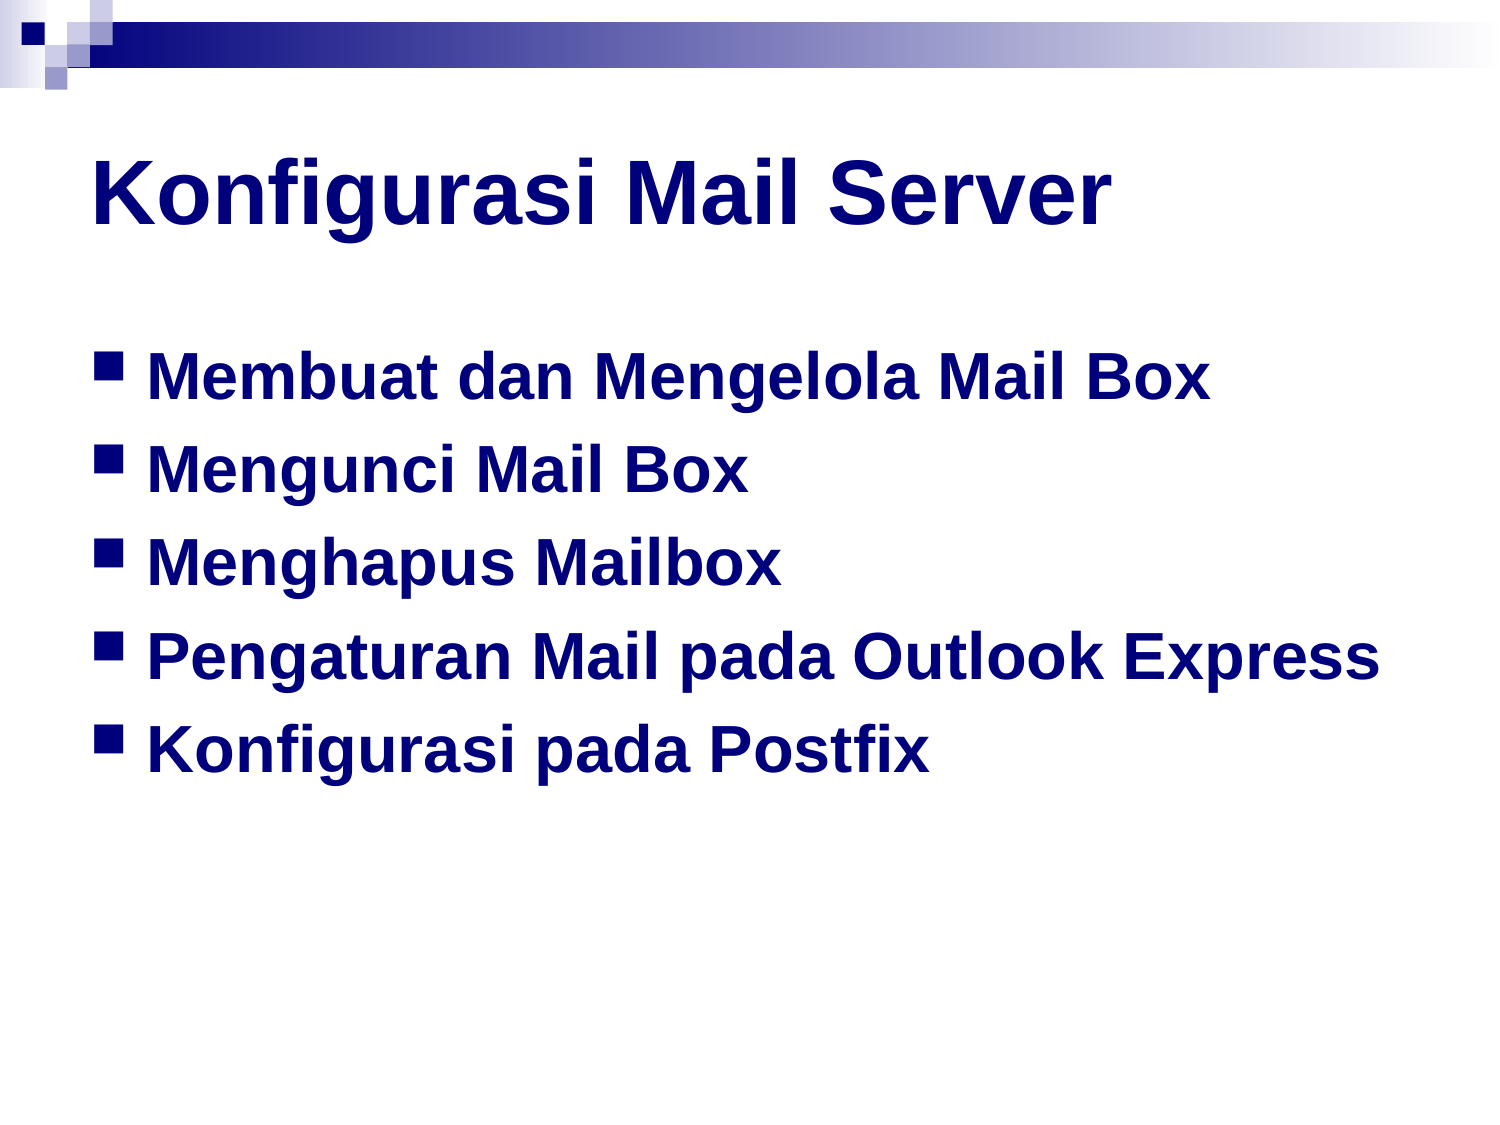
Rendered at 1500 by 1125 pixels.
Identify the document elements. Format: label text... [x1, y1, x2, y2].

title Konfigurasi Mail Server [75, 75, 1425, 300]
list Membuat dan Mengelola Mail Box Mengunci Mail Box Menghapus Mailbox Pengaturan Mail pada Outlook Express Konfigurasi pada Postfix [75, 324, 1425, 963]
